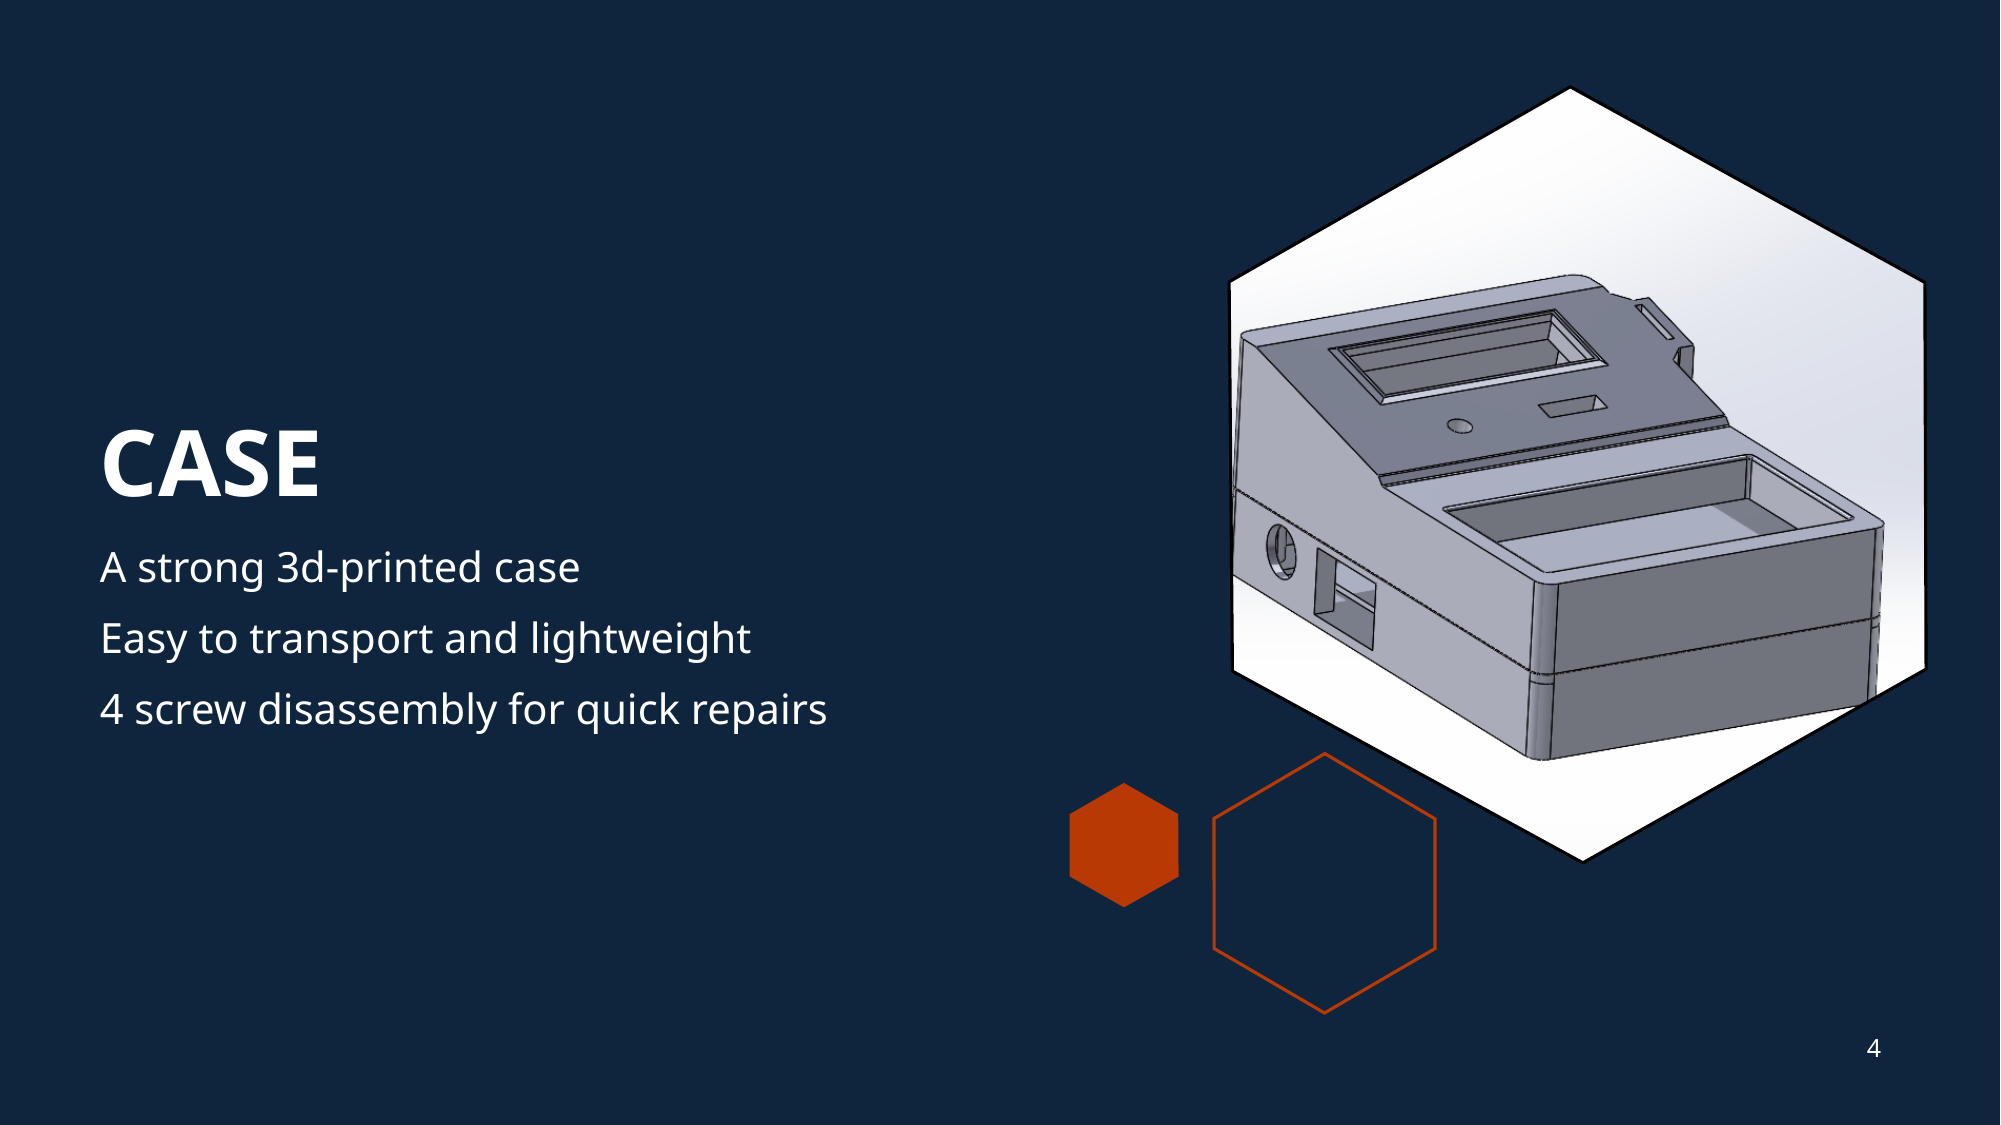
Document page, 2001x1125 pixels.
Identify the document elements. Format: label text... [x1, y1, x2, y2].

text_box A strong 3d-printed case Easy to transport and lightweight 4 screw disassembly for quick repairs [84, 628, 899, 863]
picture [1229, 86, 1927, 863]
title CASE [84, 409, 1229, 628]
slide_number 4 [1836, 1020, 1912, 1080]
